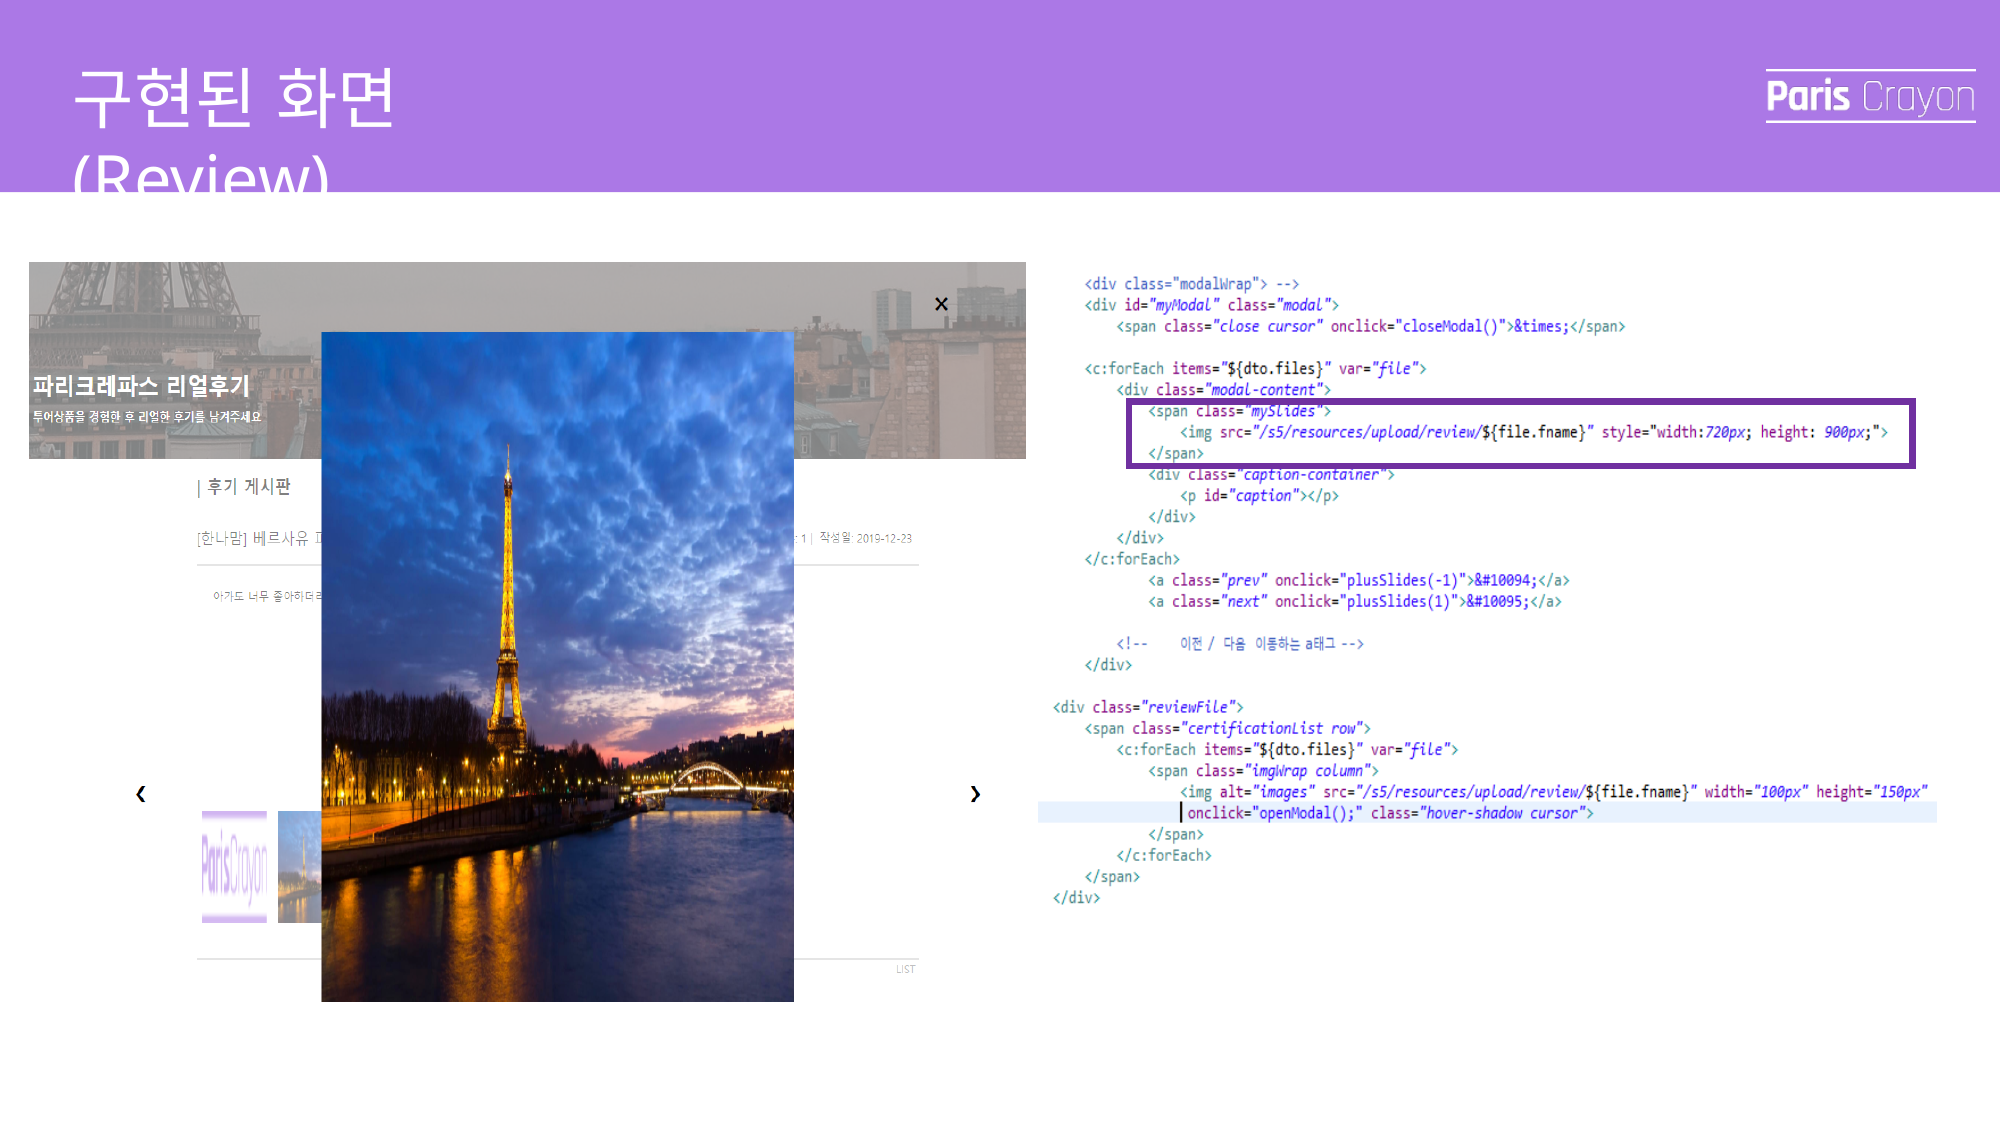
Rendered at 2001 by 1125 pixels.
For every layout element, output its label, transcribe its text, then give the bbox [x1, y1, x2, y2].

text_box [0, 0, 2000, 193]
picture [1037, 274, 1937, 916]
picture [1766, 69, 1976, 123]
picture [29, 262, 1026, 1038]
text_box 구현된 화면(Review) [58, 49, 646, 225]
